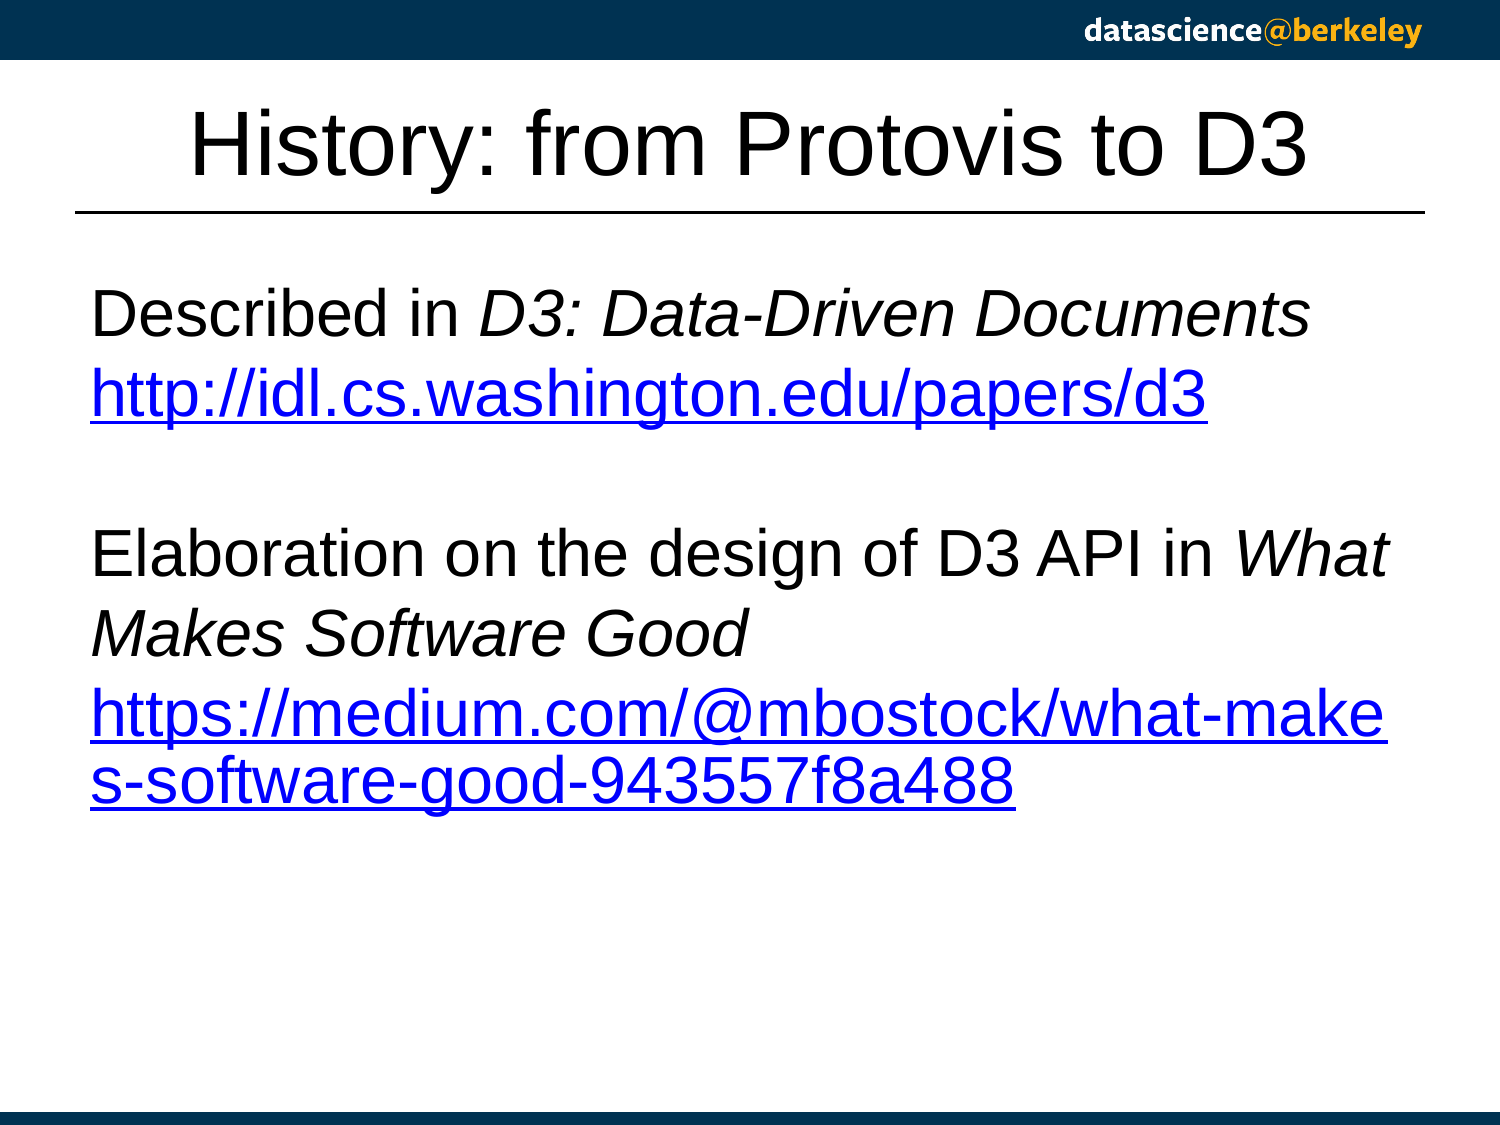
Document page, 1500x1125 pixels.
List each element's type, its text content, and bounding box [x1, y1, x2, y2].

picture [1079, 10, 1431, 52]
title History: from Protovis to D3 [75, 45, 1425, 233]
list Described in D3: Data-Driven Documents http://idl.cs.washington.edu/papers/d3 Elaboration on the design of D3 API in What Makes Software Good https://medium.com/@mbostock/what-makes-software-good-943557f8a488 [75, 262, 1425, 1005]
